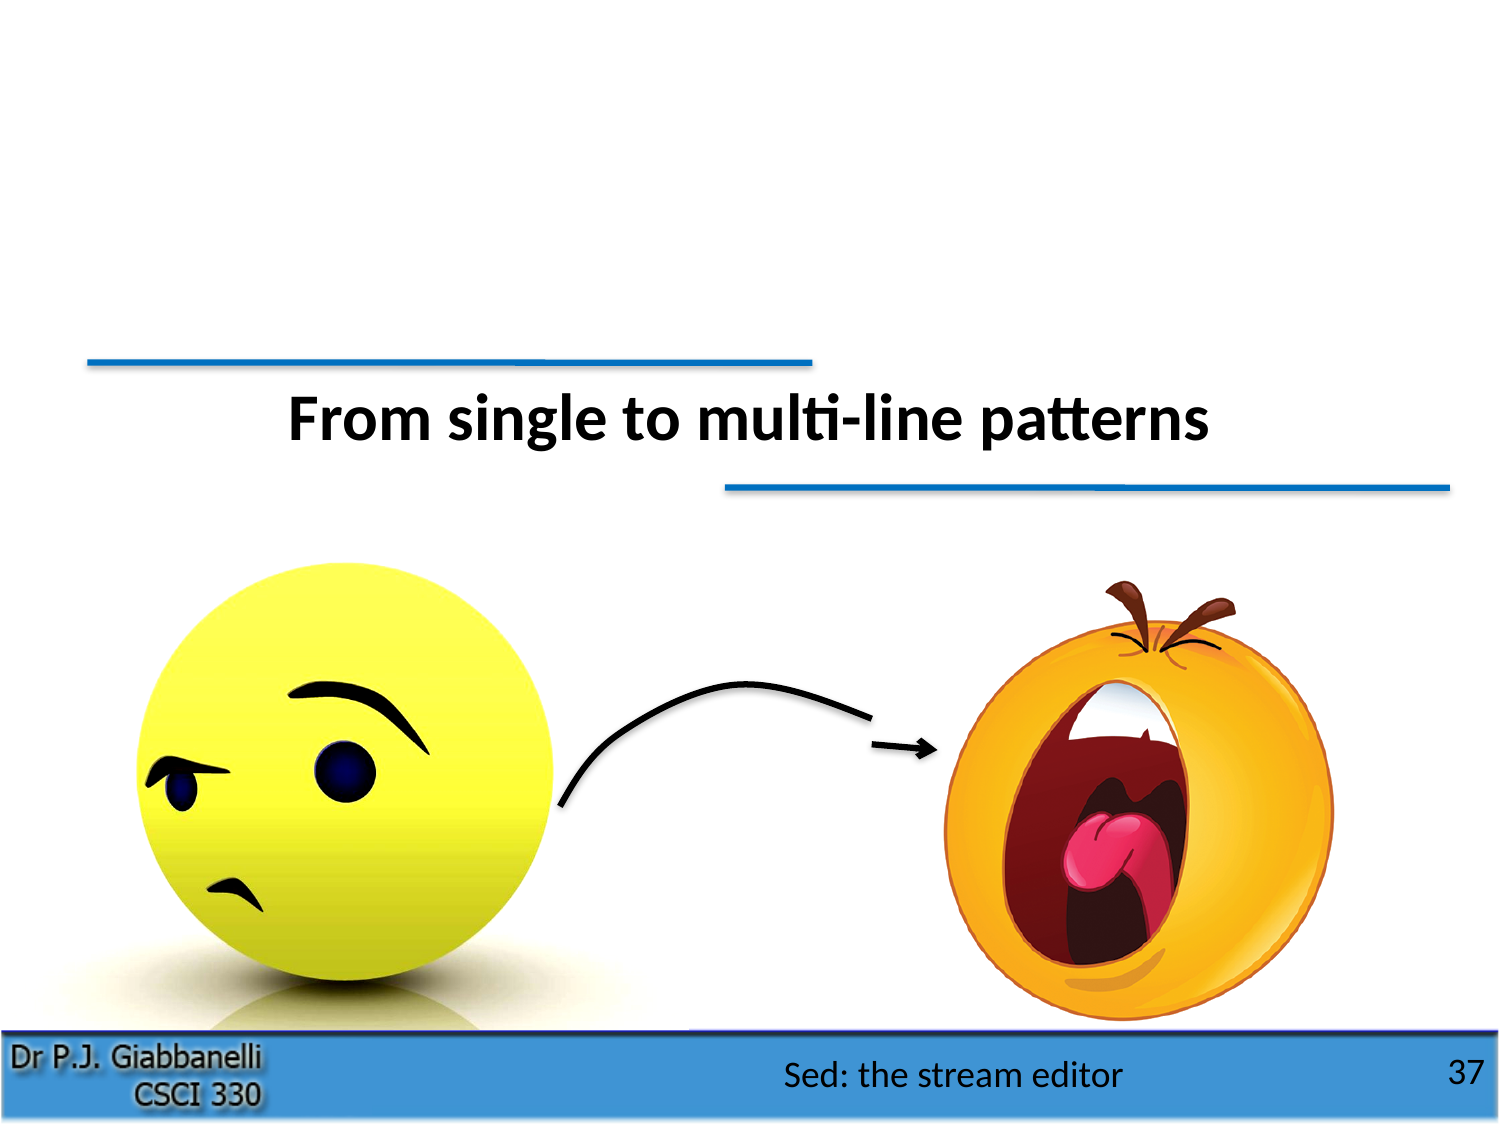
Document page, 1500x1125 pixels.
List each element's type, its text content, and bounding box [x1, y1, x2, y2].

text_box From single to multi-line patterns [0, 366, 1500, 462]
text_box [693, 681, 873, 769]
picture [0, 512, 1500, 1125]
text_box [871, 718, 938, 751]
